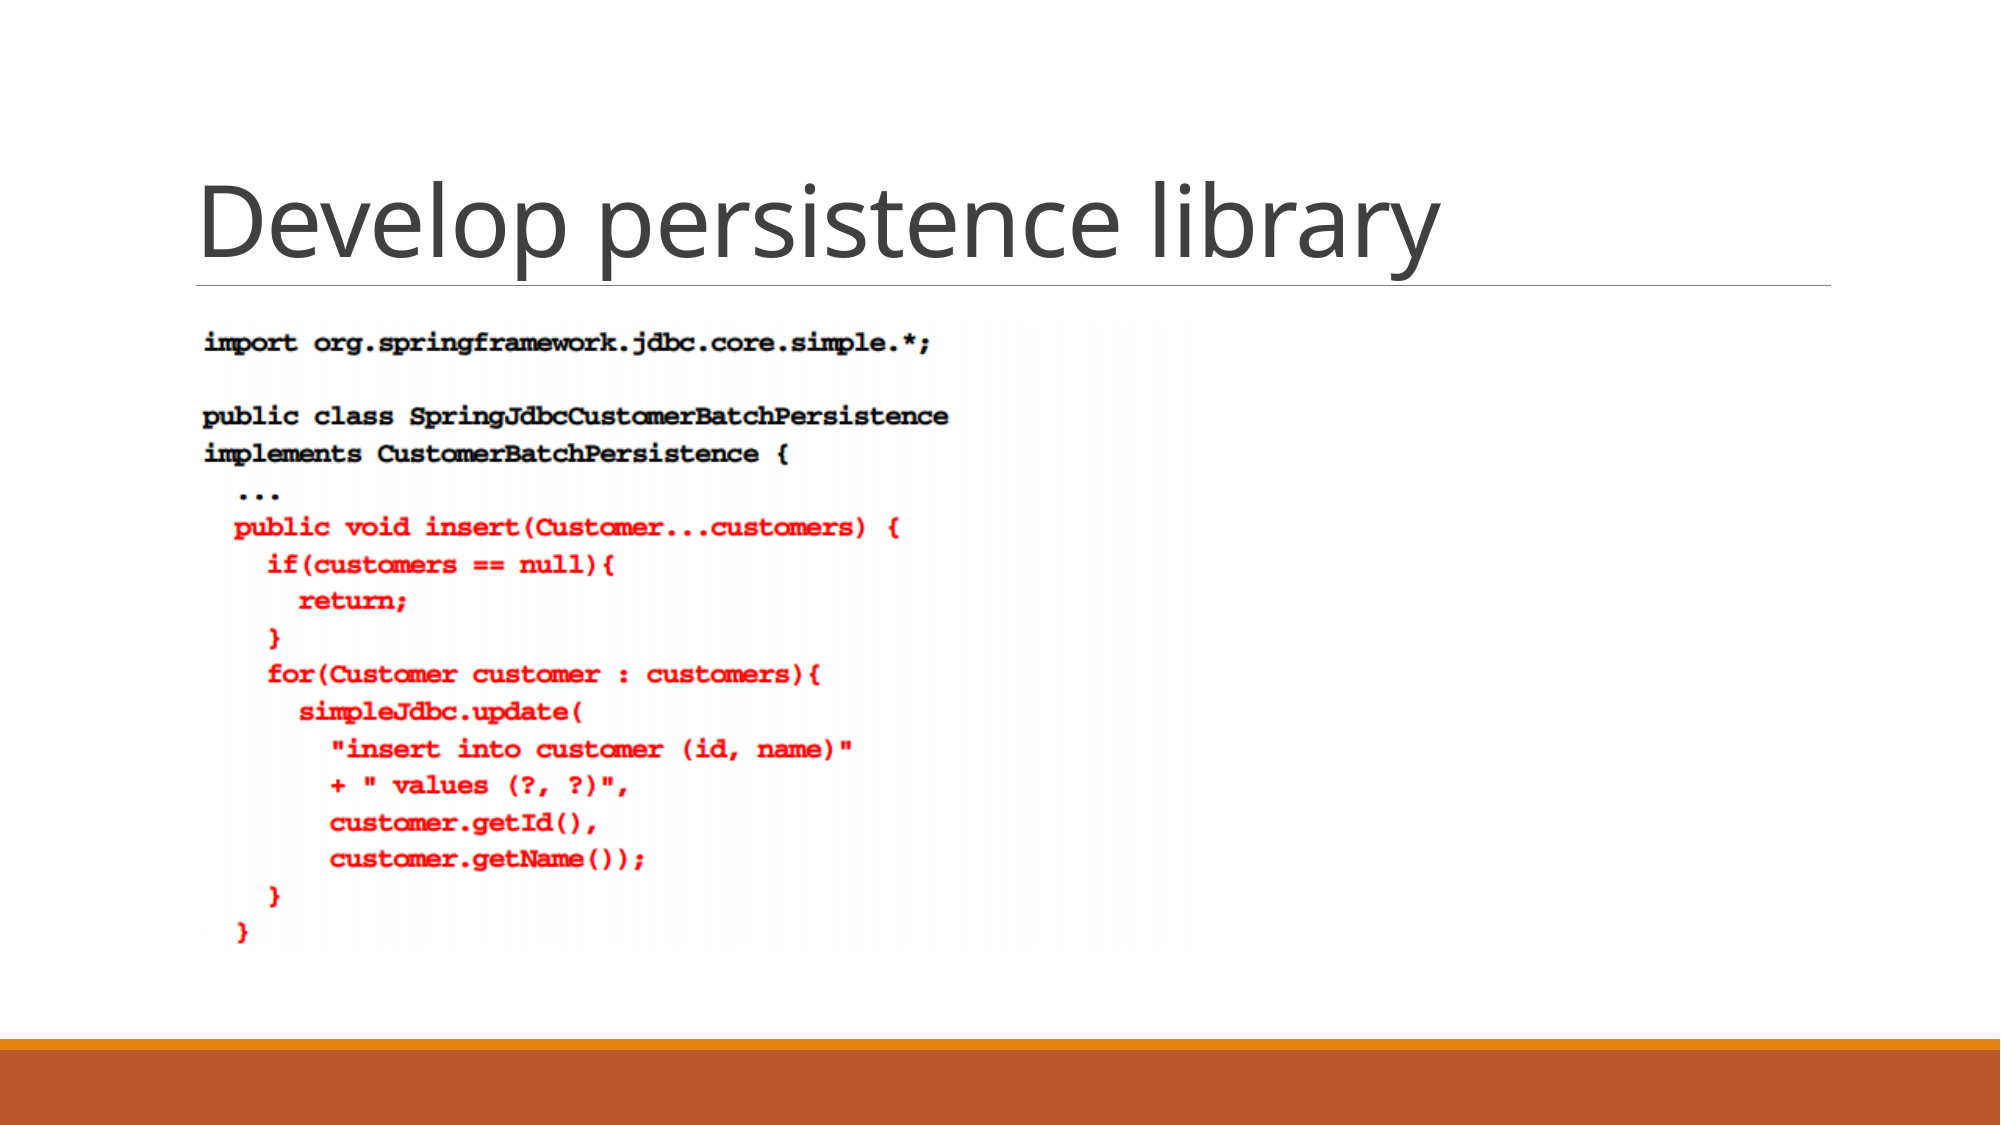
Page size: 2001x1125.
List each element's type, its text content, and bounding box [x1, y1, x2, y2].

title Develop persistence library [180, 47, 1830, 285]
picture [201, 322, 1217, 951]
